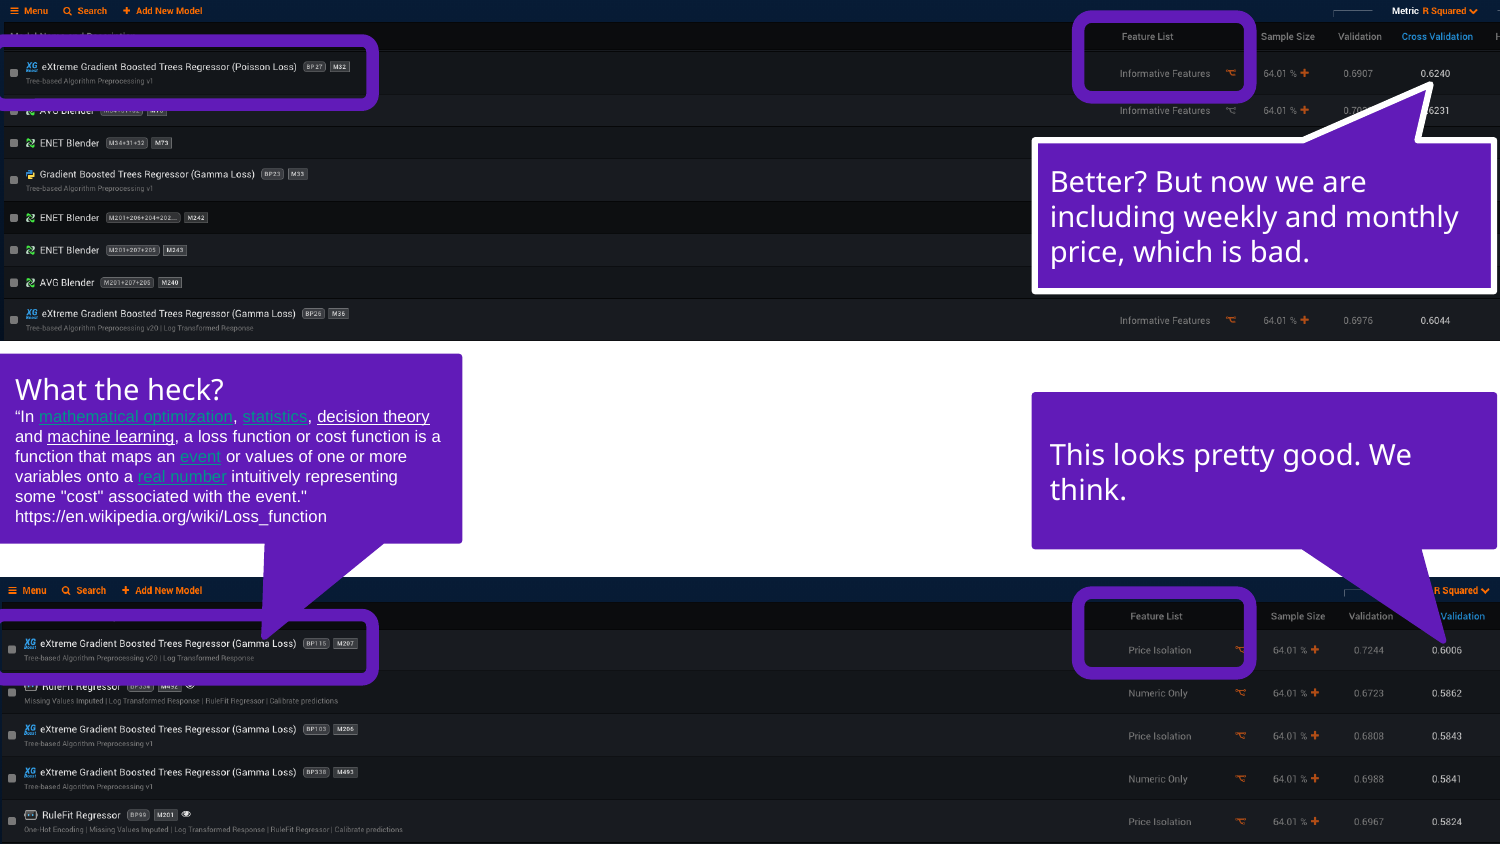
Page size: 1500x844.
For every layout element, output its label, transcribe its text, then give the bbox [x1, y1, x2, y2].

picture [0, 577, 1500, 844]
text_box What the heck? “In mathematical optimization, statistics, decision theory and machine learning, a loss function or cost function is a function that maps an event or values of one or more variables onto a real number intuitively representing some "cost" associated with the event." https://en.wikipedia.org/wiki/Loss_function [0, 356, 460, 576]
picture [0, 0, 1500, 342]
text_box This looks pretty good. We think. [1034, 395, 1495, 576]
